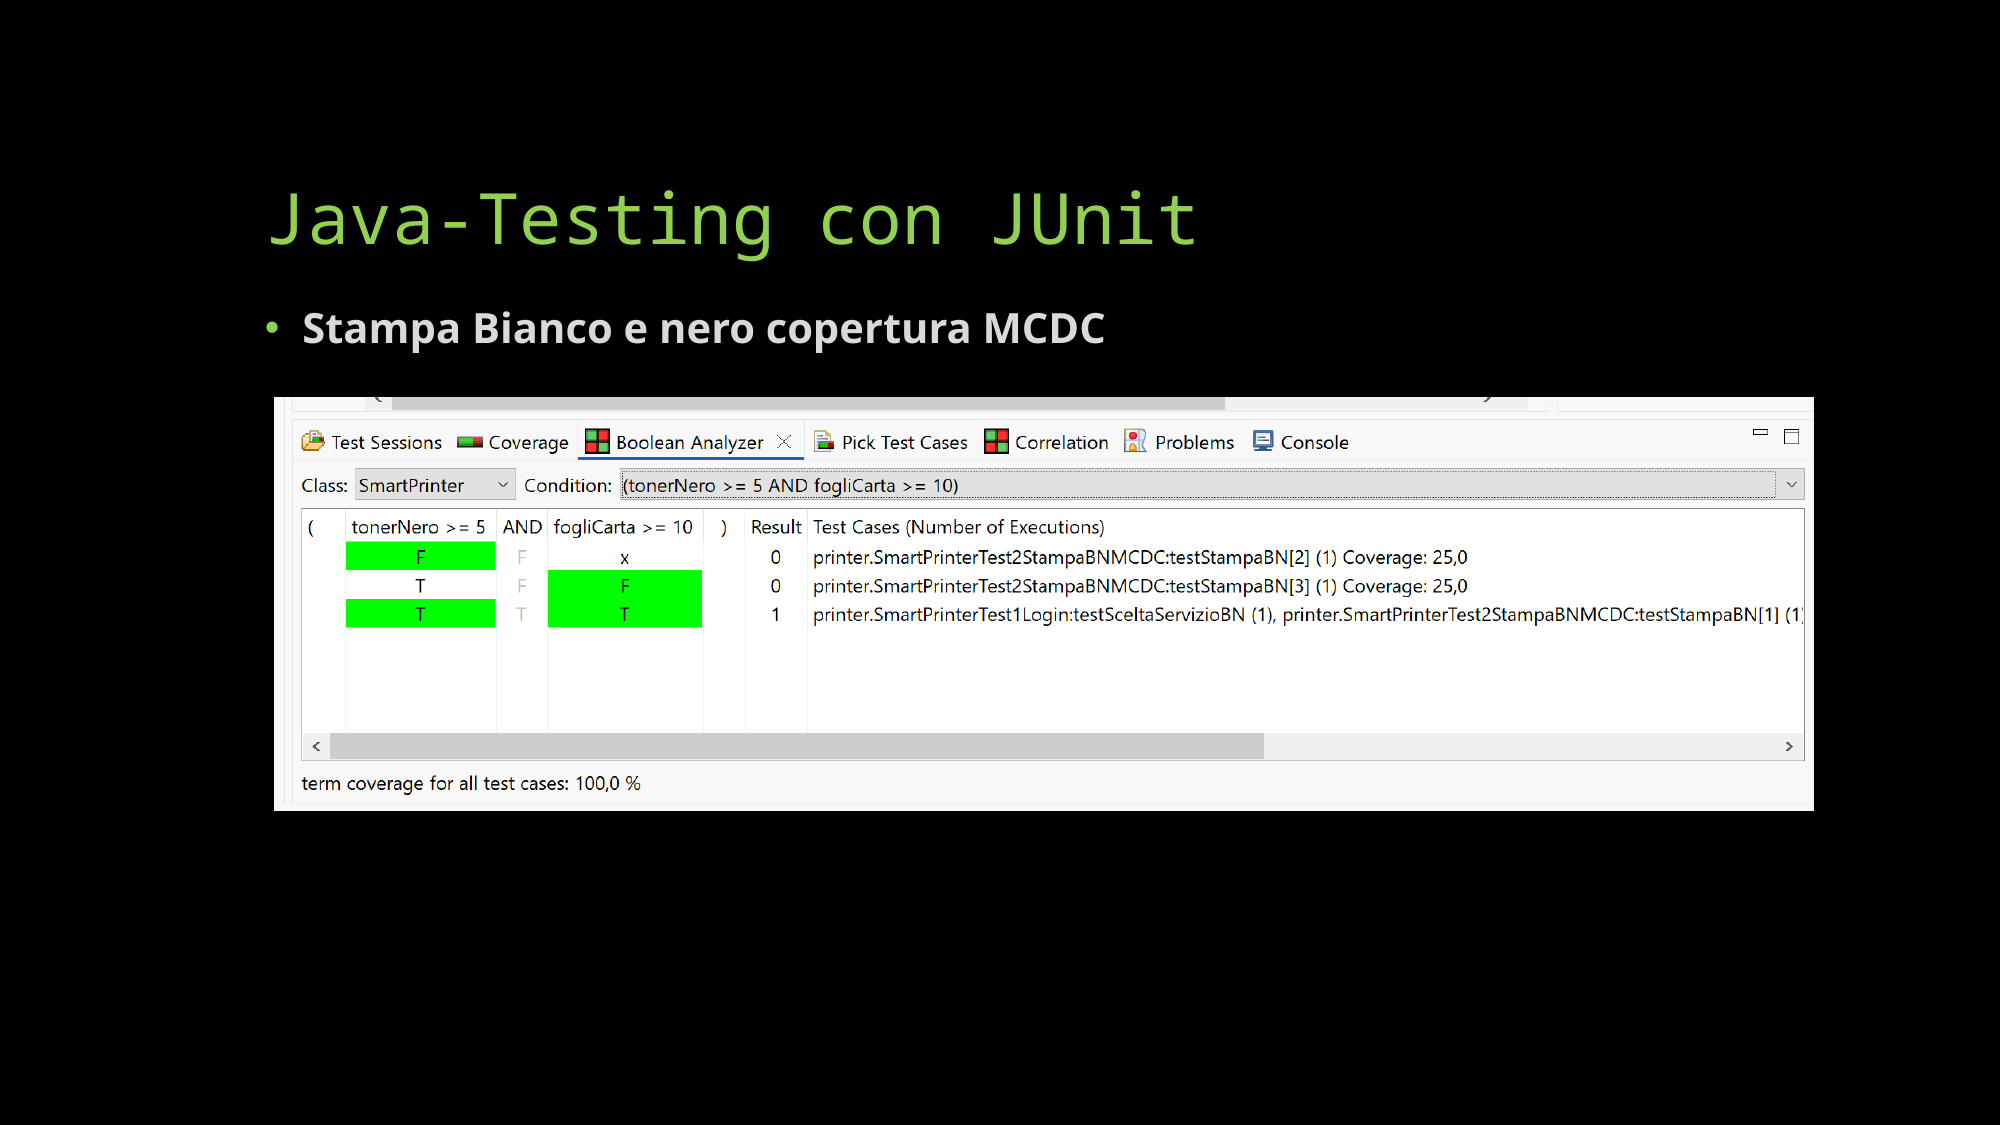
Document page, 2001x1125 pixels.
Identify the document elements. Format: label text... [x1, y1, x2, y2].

list Stampa Bianco e nero copertura MCDC [249, 299, 1780, 374]
title Java-Testing con JUnit [249, 79, 1750, 268]
picture [273, 397, 1814, 811]
